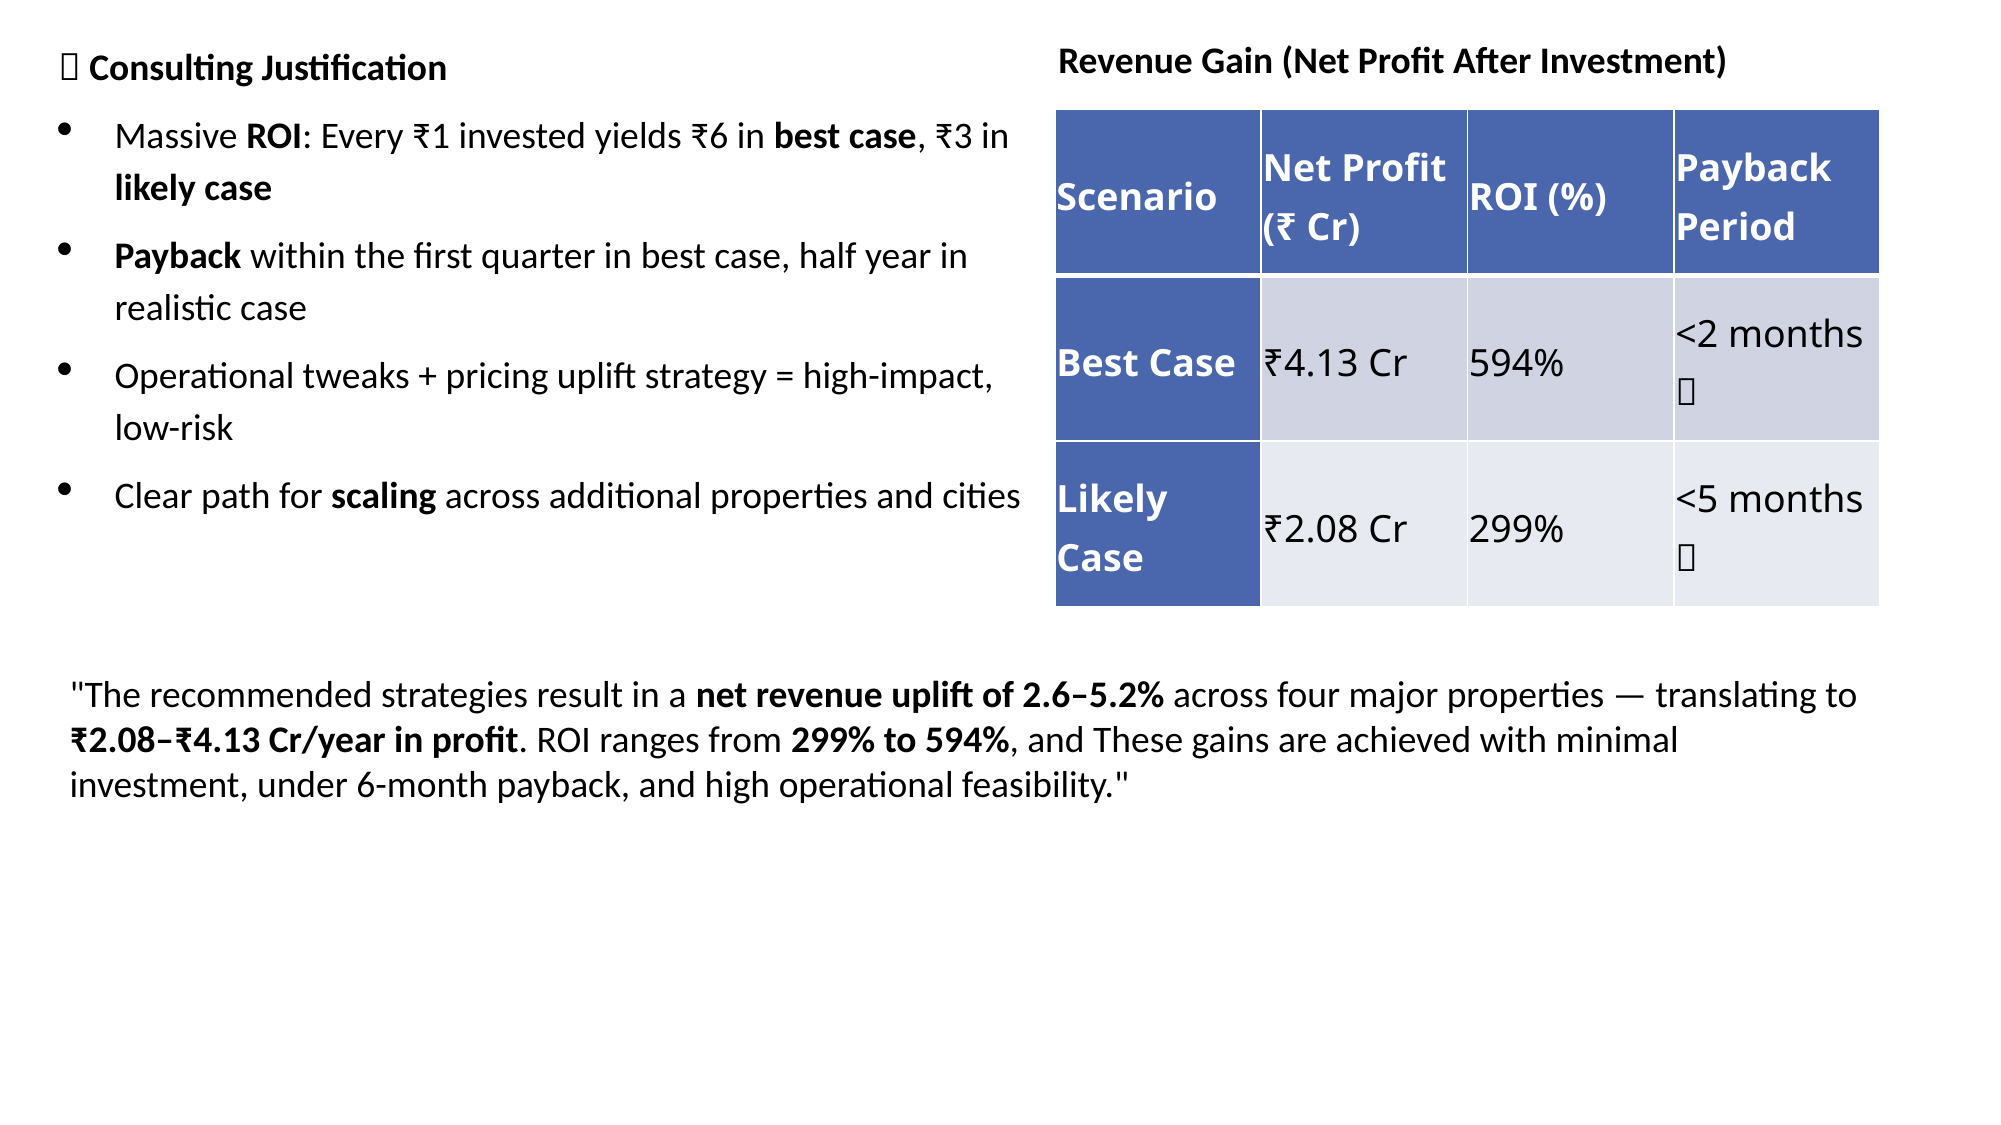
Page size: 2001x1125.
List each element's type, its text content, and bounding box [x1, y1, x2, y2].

table_cell Best Case [1056, 278, 1260, 440]
table_cell Likely Case [1056, 442, 1260, 606]
table_header ROI (%) [1468, 110, 1673, 273]
table_cell 299% [1468, 442, 1673, 606]
text_box "The recommended strategies result in a net revenue uplift of 2.6–5.2% across four major properties — translating to ₹2.08–₹4.13 Cr/year in profit. ROI ranges from 299% to 594%, and These gains are achieved with minimal investment, under 6-month payback, and high operational feasibility." [54, 662, 1881, 813]
table_cell ₹2.08 Cr [1262, 442, 1467, 606]
text_box ✅ Consulting Justification Massive ROI: Every ₹1 invested yields ₹6 in best case, ₹3 in likely case Payback within the first quarter in best case, half year in realistic case Operational tweaks + pricing uplift strategy = high-impact, low-risk Clear path for scaling across additional properties and cities [43, 28, 1044, 524]
table_cell <5 months ✅ [1675, 442, 1879, 606]
table_cell ₹4.13 Cr [1262, 278, 1467, 440]
table_cell 594% [1468, 278, 1673, 440]
table_header Net Profit (₹ Cr) [1262, 110, 1467, 273]
text_box Revenue Gain (Net Profit After Investment) [1043, 28, 2000, 89]
table_cell <2 months ✅ [1675, 278, 1879, 440]
table_header Scenario [1056, 110, 1260, 273]
table_header Payback Period [1675, 110, 1879, 273]
